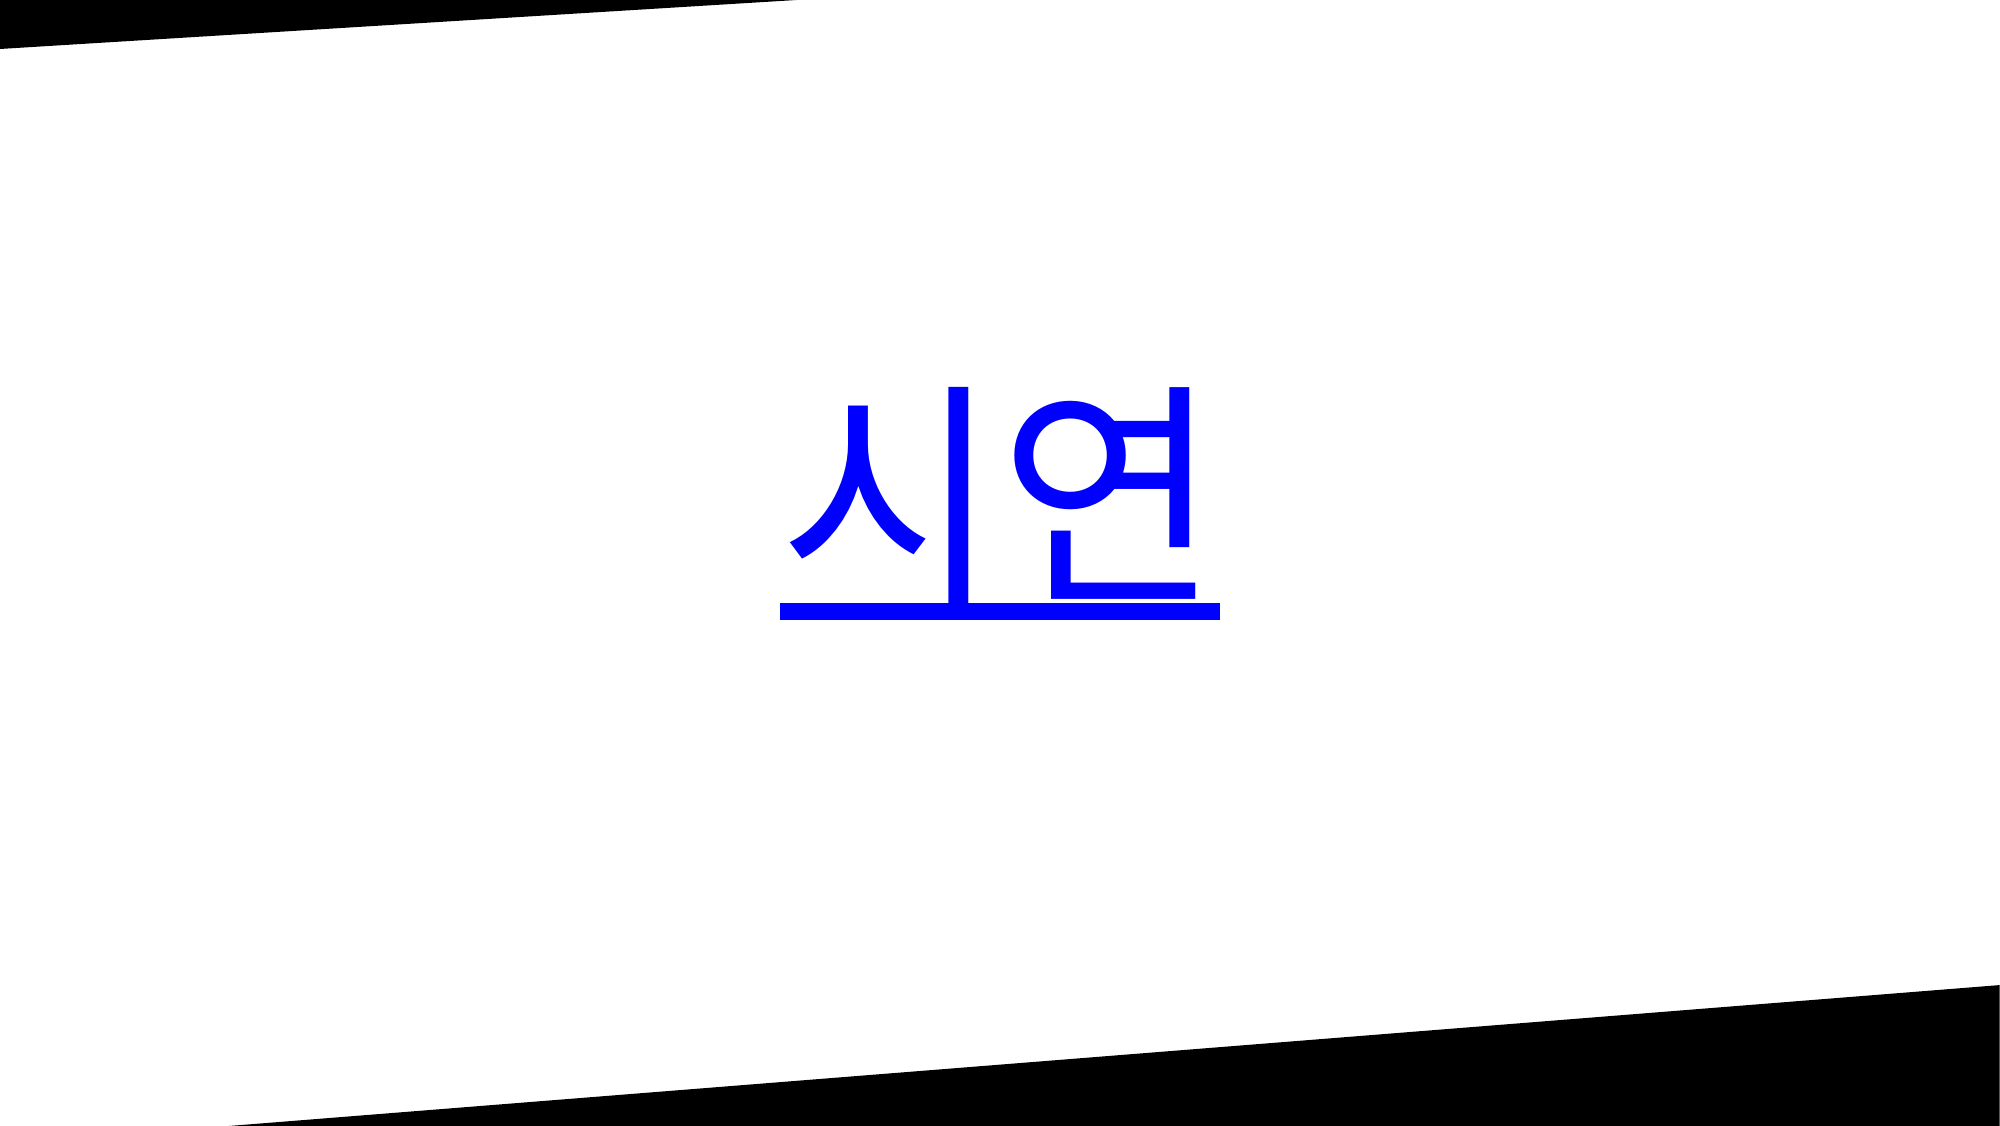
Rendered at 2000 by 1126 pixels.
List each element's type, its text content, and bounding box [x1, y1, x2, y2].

text_box [0, 0, 831, 52]
text_box [202, 982, 2000, 1126]
text_box 시연 [543, 442, 1457, 596]
